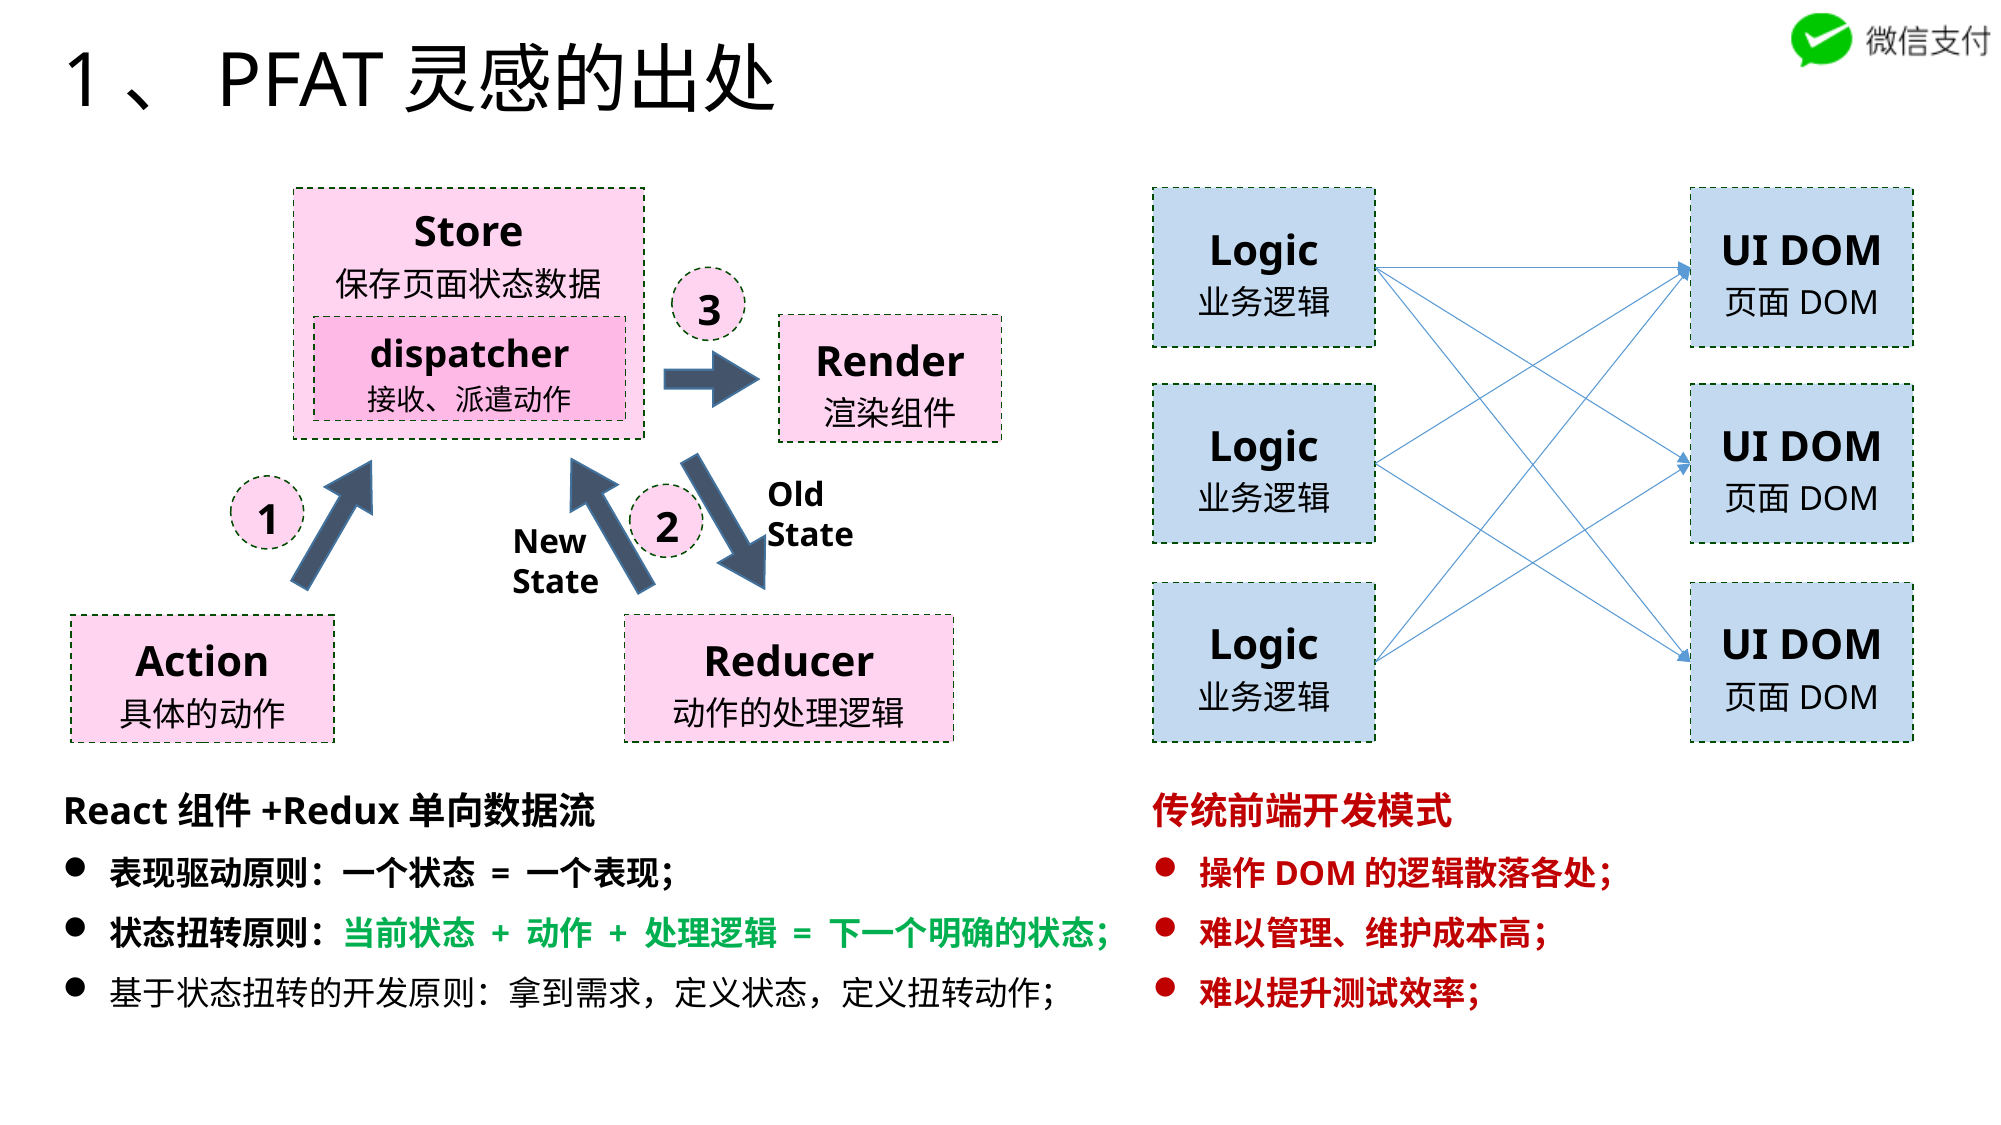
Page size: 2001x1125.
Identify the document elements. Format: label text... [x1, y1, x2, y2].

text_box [48, 187, 1129, 1023]
picture [1779, 4, 2000, 72]
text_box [1152, 187, 1913, 742]
text_box 传统前端开发模式 操作DOM的逻辑散落各处； 难以管理、维护成本高； 难以提升测试效率； [1138, 757, 1949, 1020]
text_box 1、PFAT灵感的出处 [48, 24, 1959, 129]
